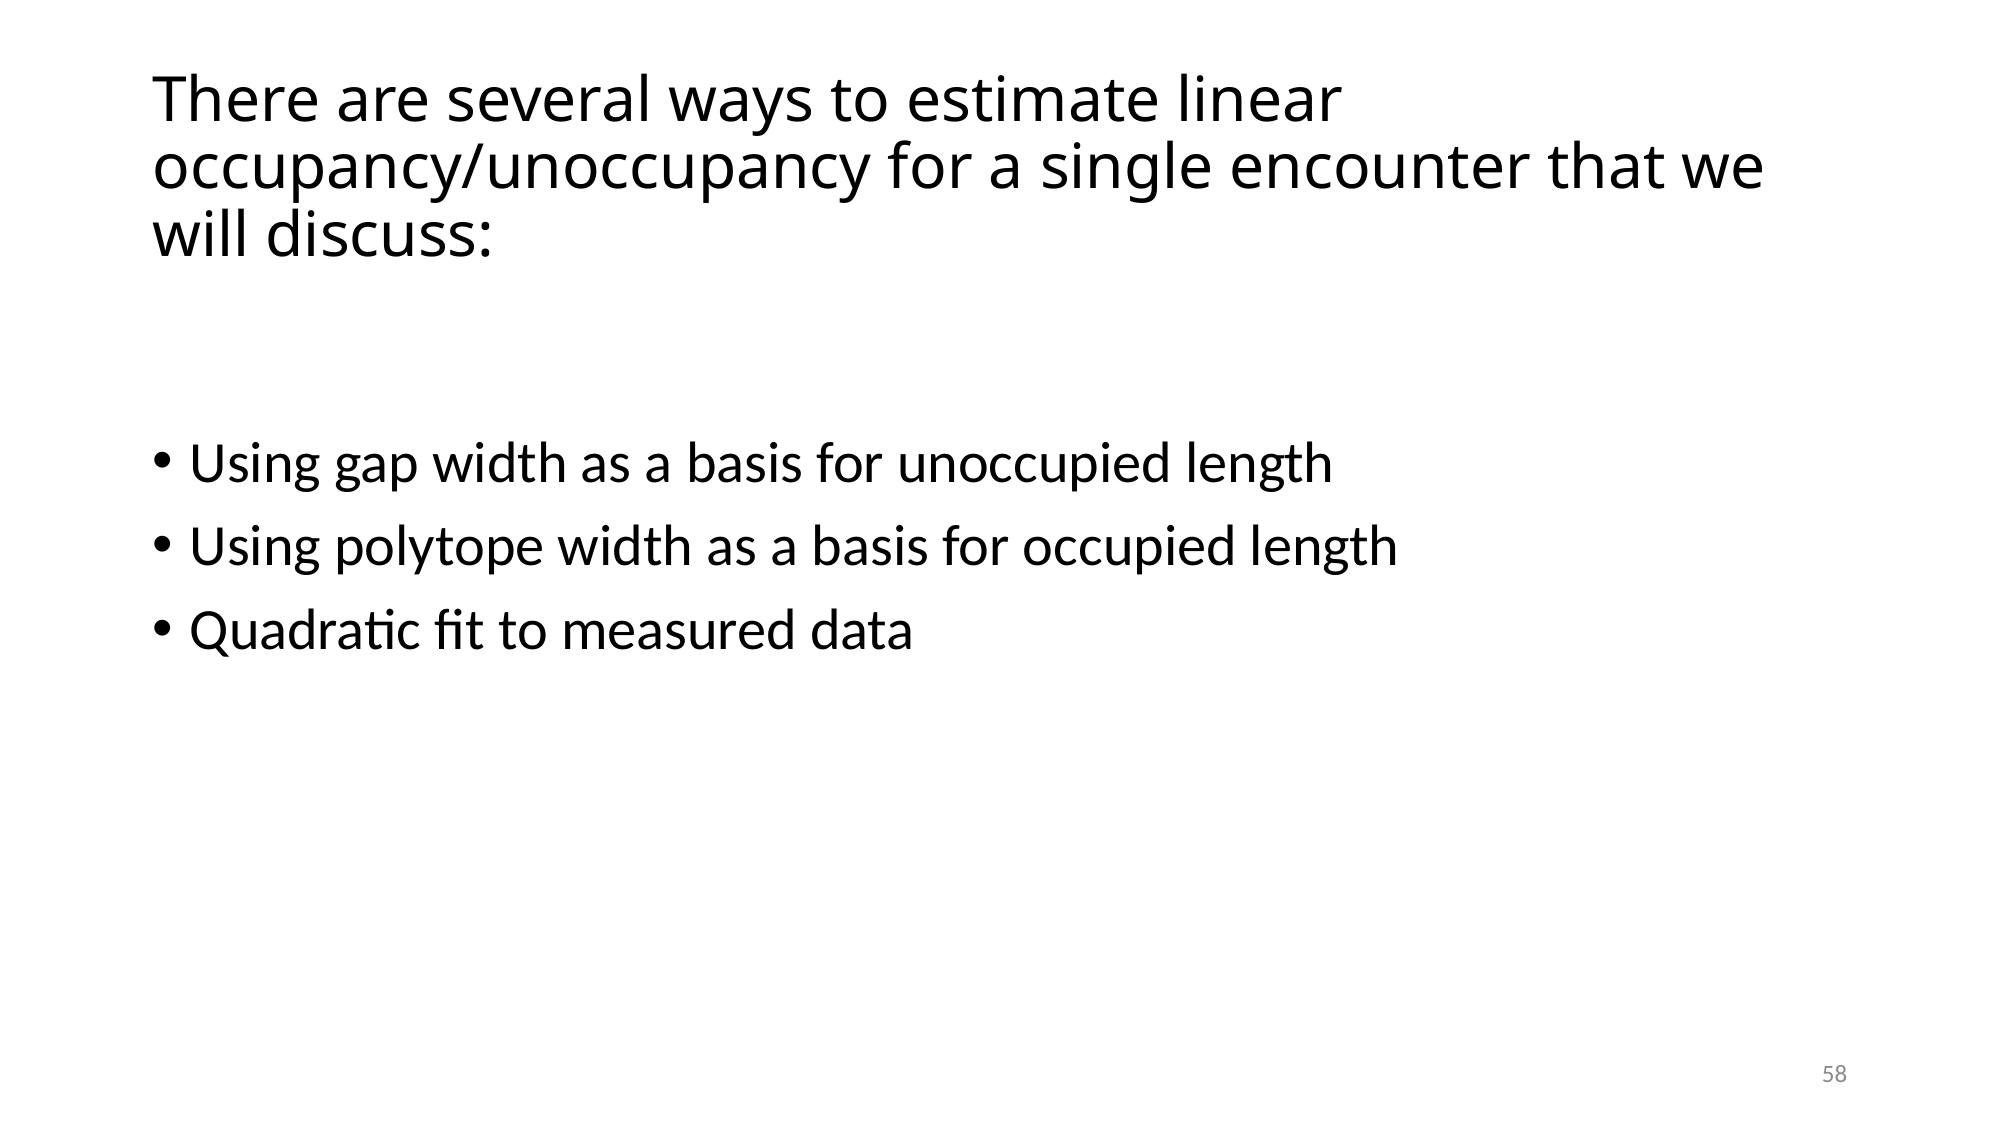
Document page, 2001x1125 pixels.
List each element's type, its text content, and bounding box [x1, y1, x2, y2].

title There are several ways to estimate linear occupancy/unoccupancy for a single encounter that we will discuss: [137, 59, 1863, 278]
slide_number 58 [1412, 1042, 1863, 1103]
list Using gap width as a basis for unoccupied length Using polytope width as a basis for occupied length Quadratic fit to measured data [137, 424, 1863, 1014]
